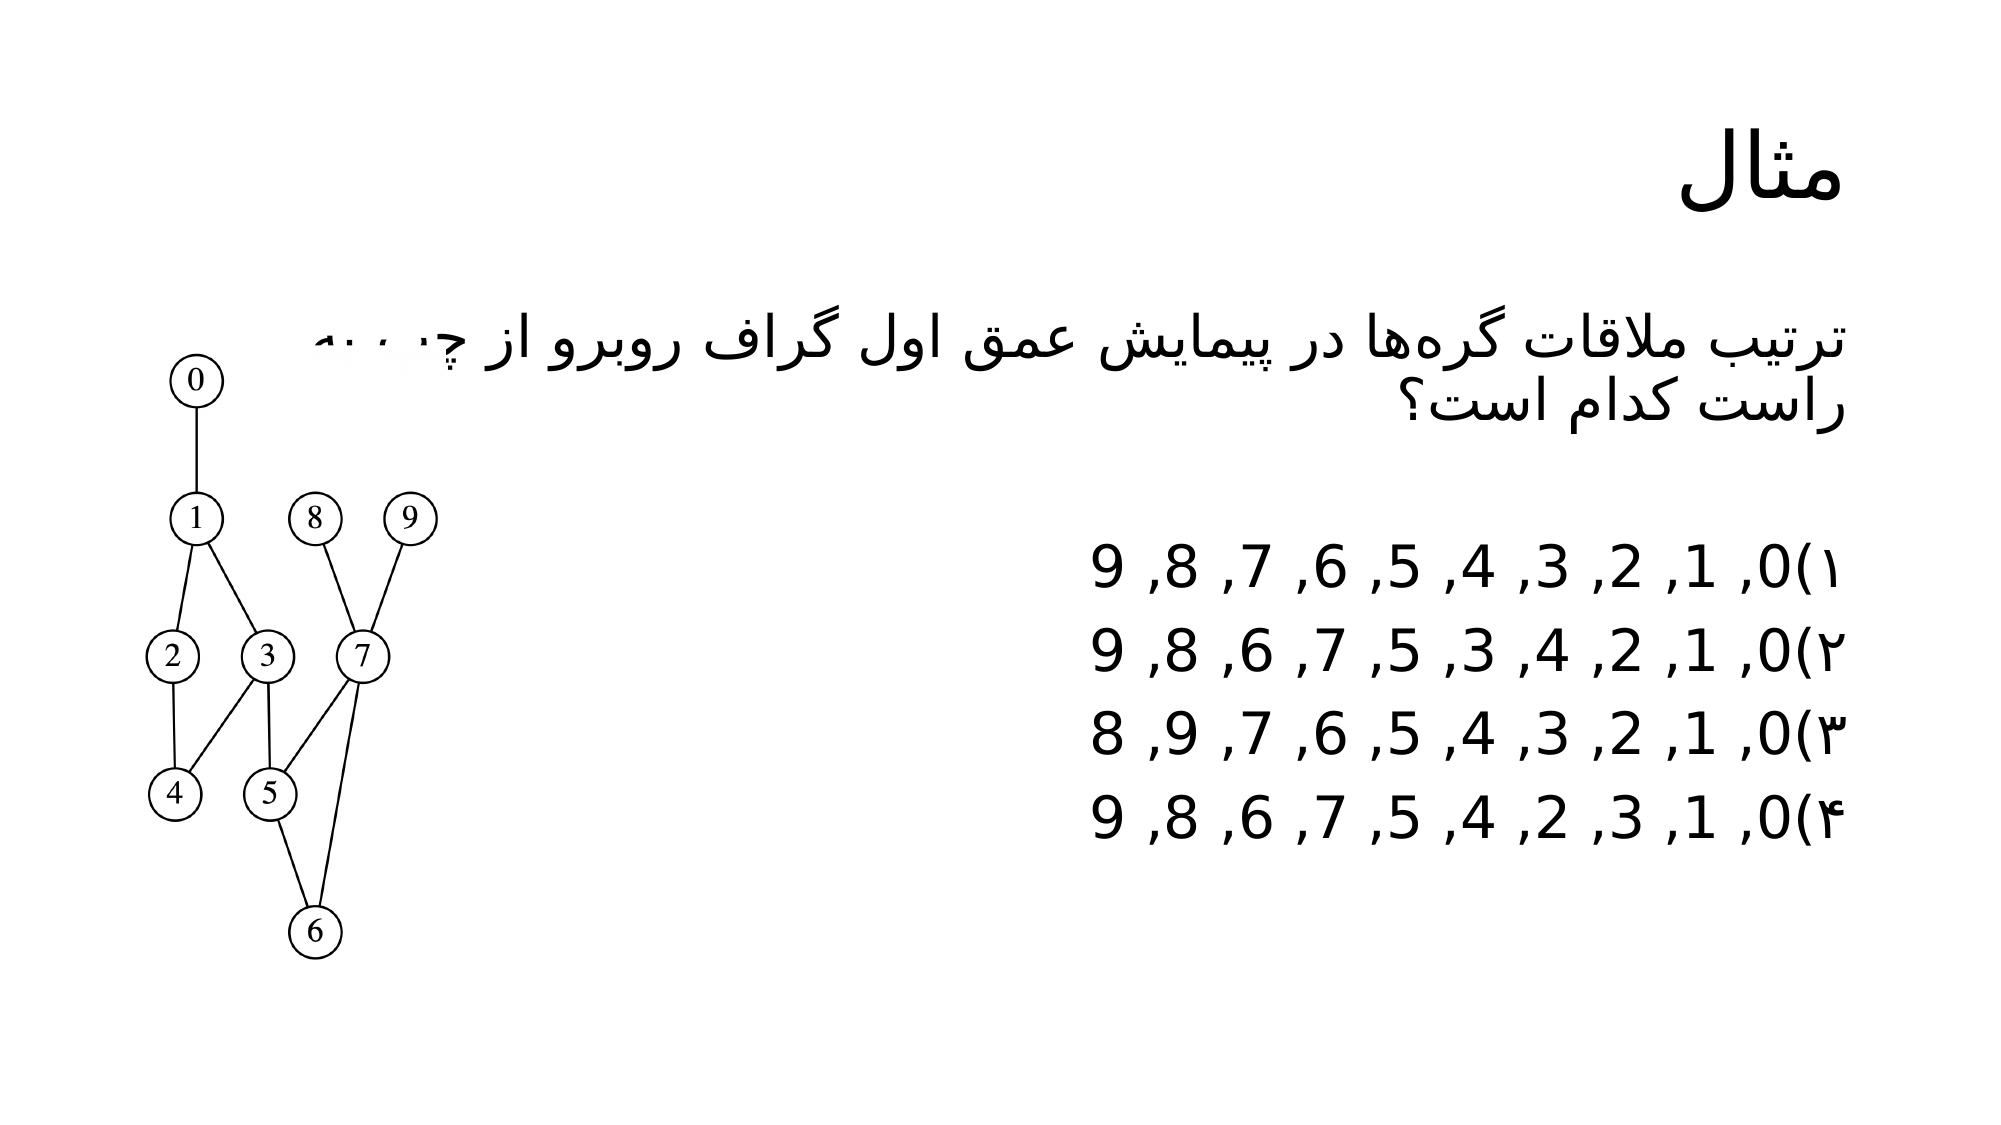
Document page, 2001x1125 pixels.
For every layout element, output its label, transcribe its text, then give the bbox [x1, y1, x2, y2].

title مثال [137, 59, 1863, 278]
list ترتیب ملاقات گره‌ها در پیمایش عمق اول گراف روبرو از چپ به راست کدام است؟ ۱) 0, 1, 2, 3, 4, 5, 6, 7, 8, 9 ۲) 0, 1, 2, 4, 3, 5, 7, 6, 8, 9 ۳) 0, 1, 2, 3, 4, 5, 6, 7, 9, 8 ۴) 0, 1, 3, 2, 4, 5, 7, 6, 8, 9 [137, 299, 1863, 1014]
picture [137, 345, 446, 968]
